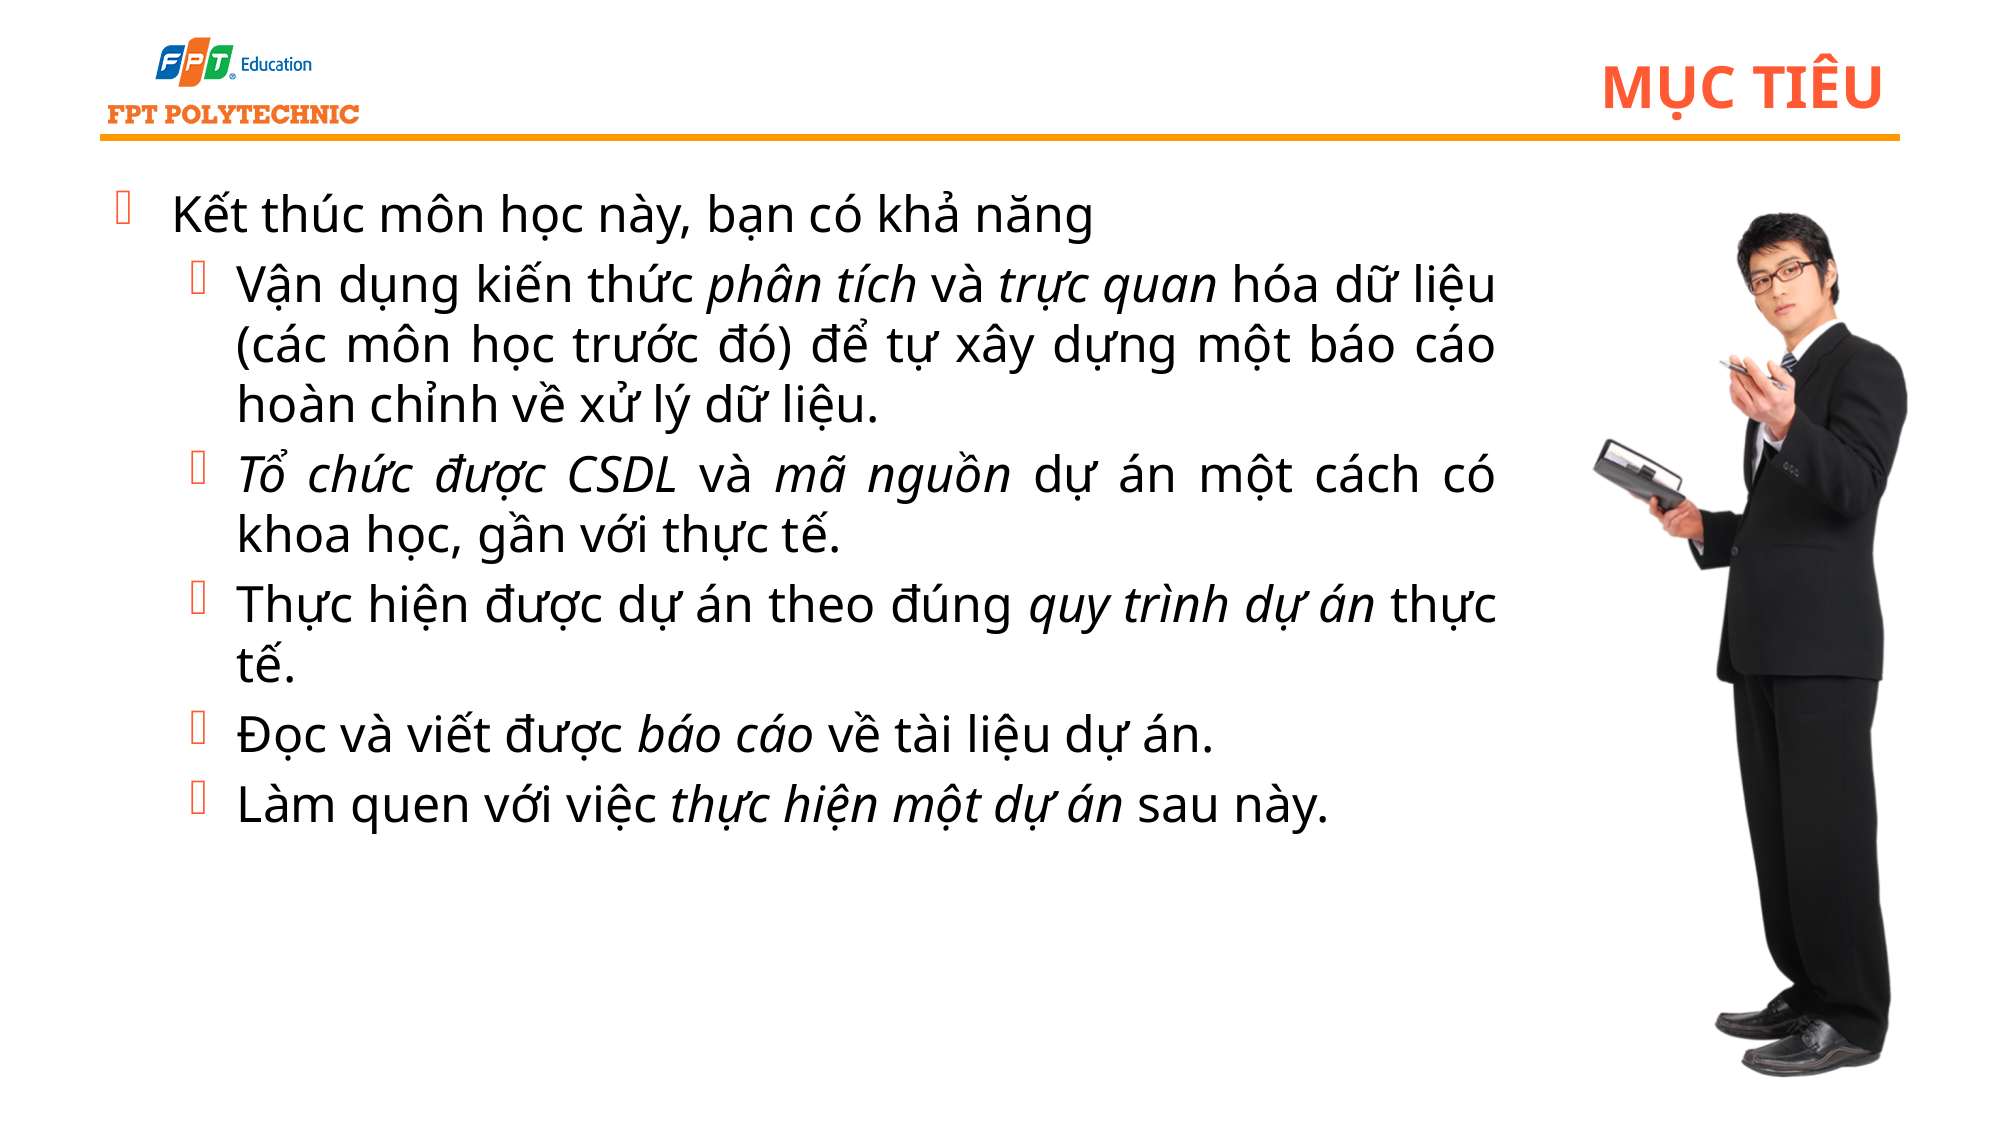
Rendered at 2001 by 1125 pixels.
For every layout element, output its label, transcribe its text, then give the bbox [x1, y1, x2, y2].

list Kết thúc môn học này, bạn có khả năng Vận dụng kiến thức phân tích và trực quan hóa dữ liệu (các môn học trước đó) để tự xây dựng một báo cáo hoàn chỉnh về xử lý dữ liệu. Tổ chức được CSDL và mã nguồn dự án một cách có khoa học, gần với thực tế. Thực hiện được dự án theo đúng quy trình dự án thực tế. Đọc và viết được báo cáo về tài liệu dự án. Làm quen với việc thực hiện một dự án sau này. [99, 174, 1513, 1054]
title Mục tiêu [366, 45, 1900, 125]
picture [1562, 212, 1943, 1092]
picture [99, 135, 367, 143]
picture [99, 25, 367, 134]
